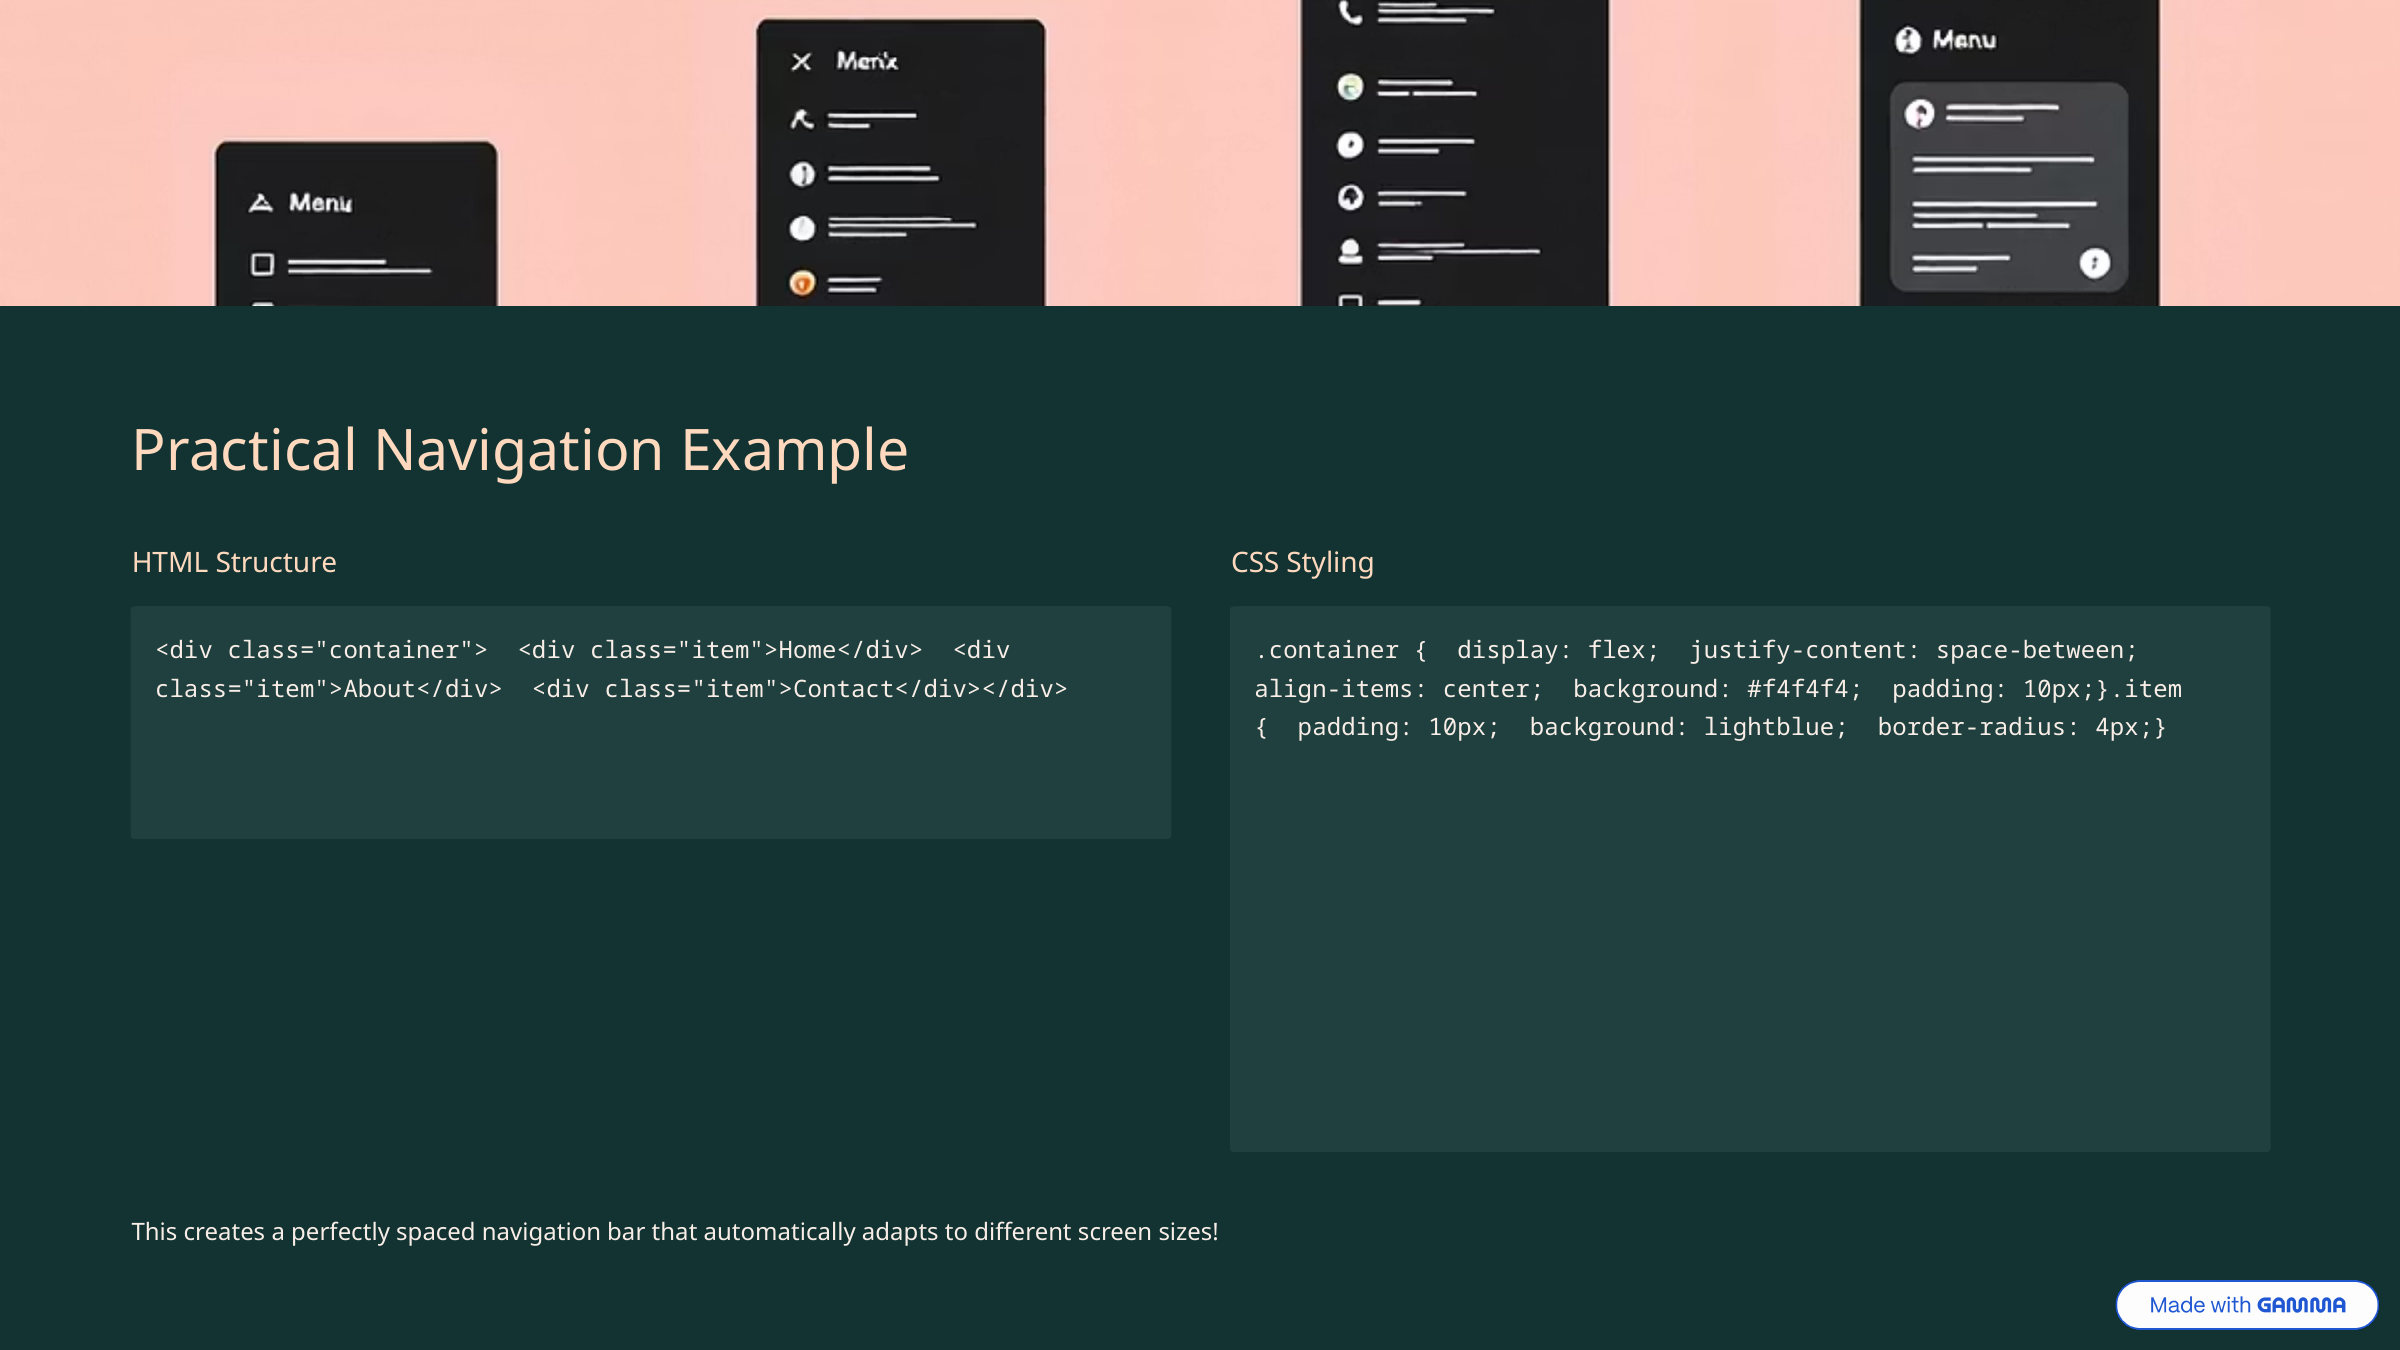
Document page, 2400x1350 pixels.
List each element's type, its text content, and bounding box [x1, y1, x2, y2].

text_box <div class="container"> <div class="item">Home</div> <div class="item">About</div> <div class="item">Contact</div></div> [155, 624, 1147, 821]
picture [0, 0, 2400, 306]
text_box [130, 606, 1172, 839]
text_box This creates a perfectly spaced navigation bar that automatically adapts to different screen sizes! [131, 1207, 2269, 1247]
text_box .container { display: flex; justify-content: space-between; align-items: center; background: #f4f4f4; padding: 10px;}.item { padding: 10px; background: lightblue; border-radius: 4px;} [1254, 624, 2247, 1134]
text_box HTML Structure [131, 542, 420, 579]
text_box [1229, 606, 2271, 1152]
picture [2106, 1271, 2389, 1339]
text_box CSS Styling [1231, 542, 1520, 579]
text_box Practical Navigation Example [131, 409, 882, 482]
